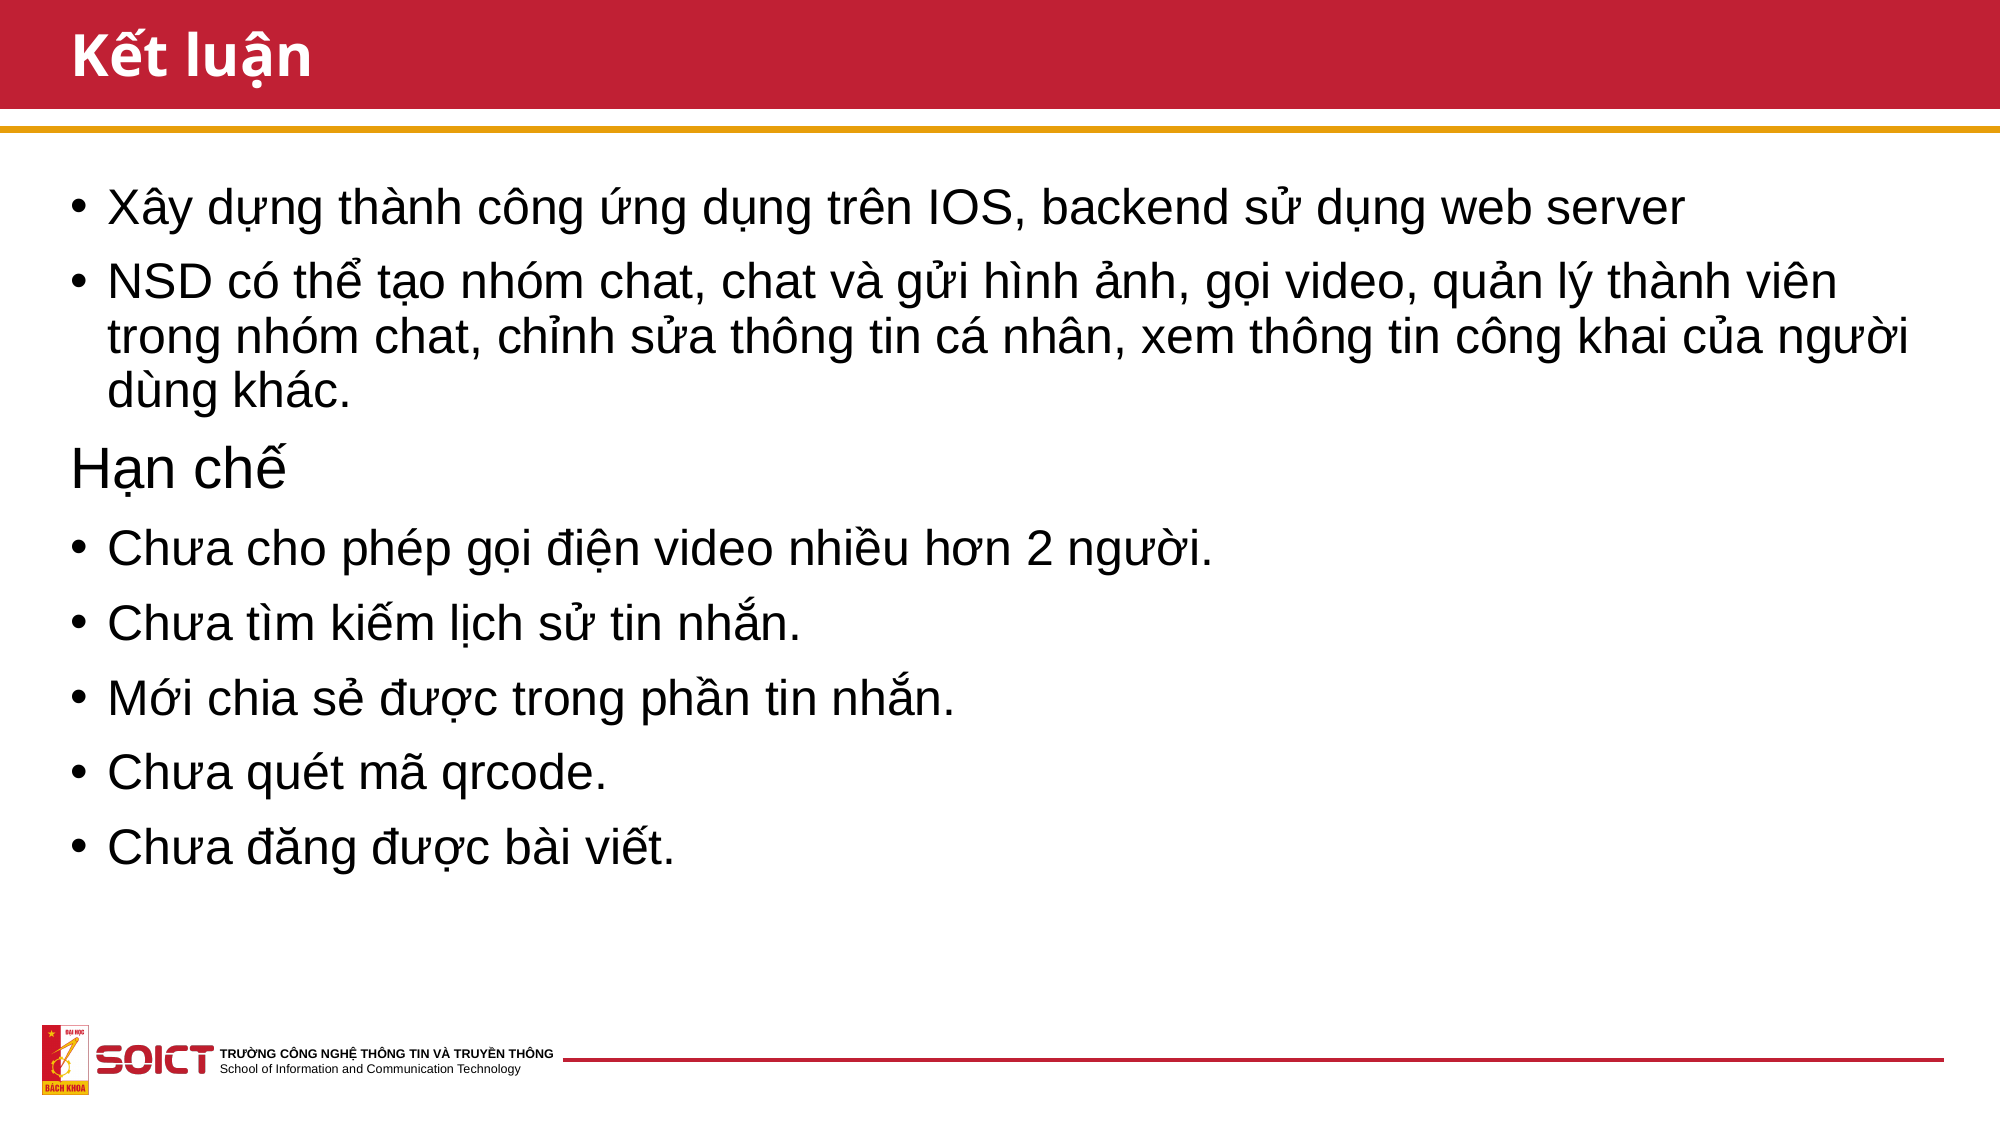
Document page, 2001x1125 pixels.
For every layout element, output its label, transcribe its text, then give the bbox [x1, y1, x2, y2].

title Kết luận [55, 18, 1945, 90]
list Xây dựng thành công ứng dụng trên IOS, backend sử dụng web server NSD có thể tạo nhóm chat, chat và gửi hình ảnh, gọi video, quản lý thành viên trong nhóm chat, chỉnh sửa thông tin cá nhân, xem thông tin công khai của người dùng khác. Hạn chế Chưa cho phép gọi điện video nhiều hơn 2 người. Chưa tìm kiếm lịch sử tin nhắn. Mới chia sẻ được trong phần tin nhắn. Chưa quét mã qrcode. Chưa đăng được bài viết. [55, 173, 1945, 979]
picture [42, 1025, 214, 1095]
